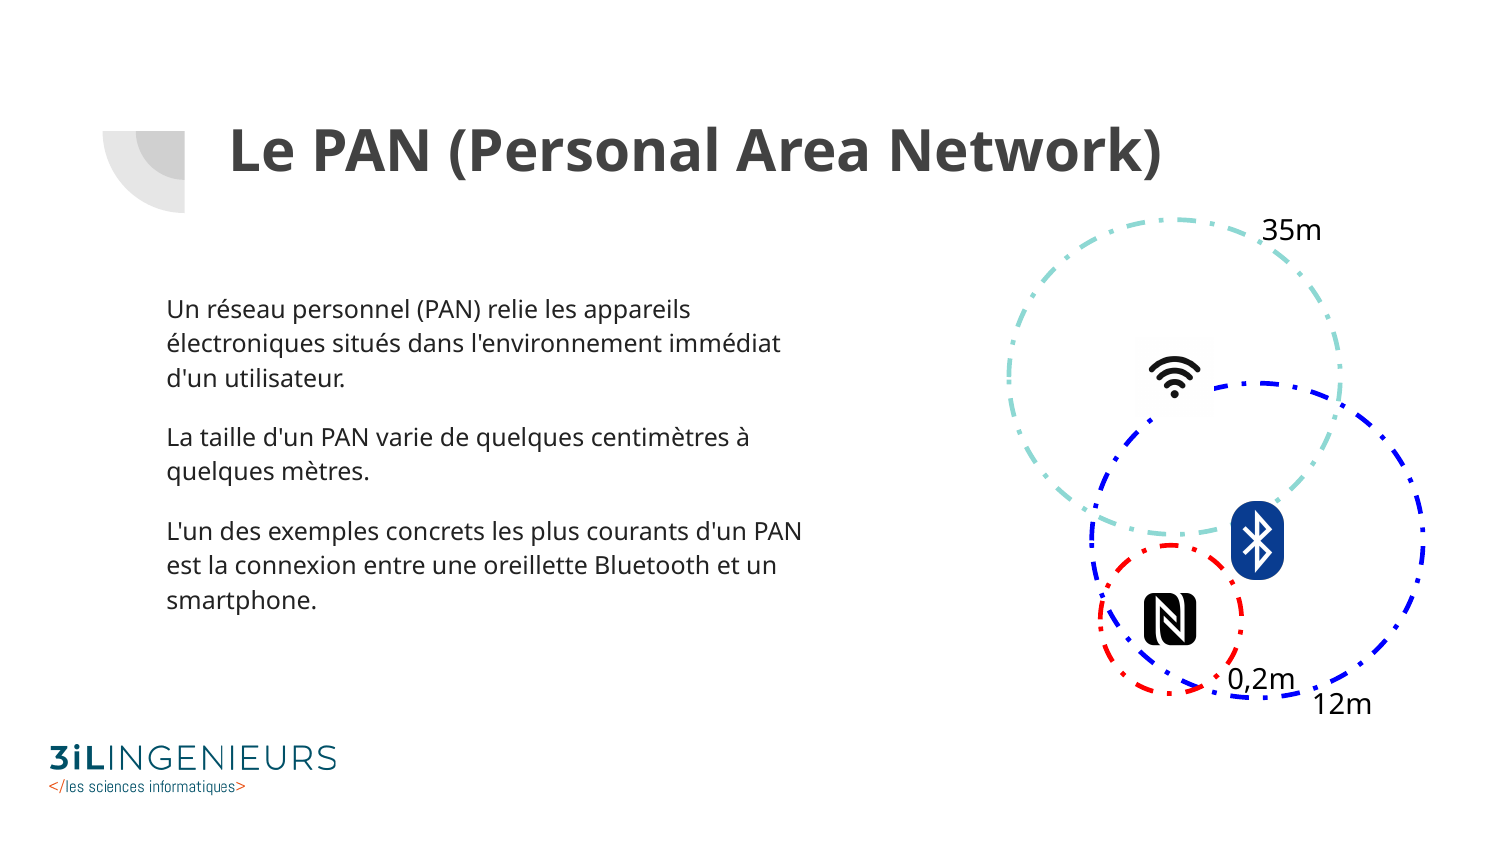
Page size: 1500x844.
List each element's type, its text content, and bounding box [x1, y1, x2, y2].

text_box [1008, 263, 1341, 510]
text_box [1099, 545, 1368, 712]
title Le PAN (Personal Area Network) [213, 98, 1368, 263]
picture [49, 743, 336, 797]
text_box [1091, 382, 1424, 699]
list Un réseau personnel (PAN) relie les appareils électroniques situés dans l'environnement immédiat d'un utilisateur. La taille d'un PAN varie de quelques centimètres à quelques mètres. L'un des exemples concrets les plus courants d'un PAN est la connexion entre une oreillette Bluetooth et un smartphone. [151, 273, 849, 691]
text_box 12m [1296, 670, 1452, 736]
text_box 35m [1246, 196, 1402, 262]
picture [1135, 337, 1215, 417]
